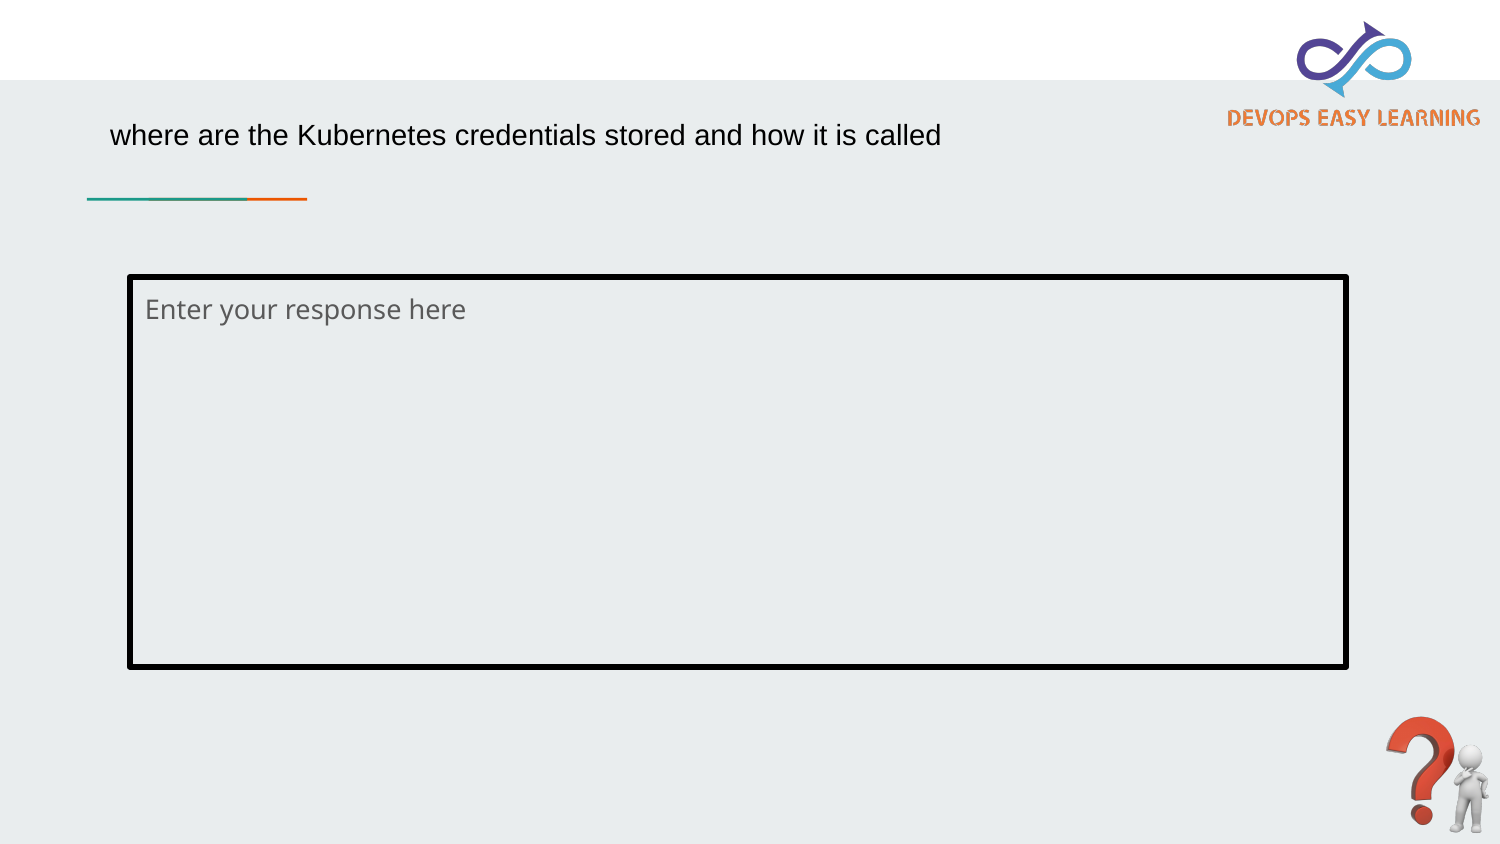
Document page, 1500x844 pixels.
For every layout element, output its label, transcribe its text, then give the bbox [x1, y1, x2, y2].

text_box Enter your response here [129, 277, 1346, 667]
picture [1378, 706, 1500, 844]
text_box where are the Kubernetes credentials stored and how it is called [95, 101, 1226, 237]
picture [1216, 9, 1492, 148]
